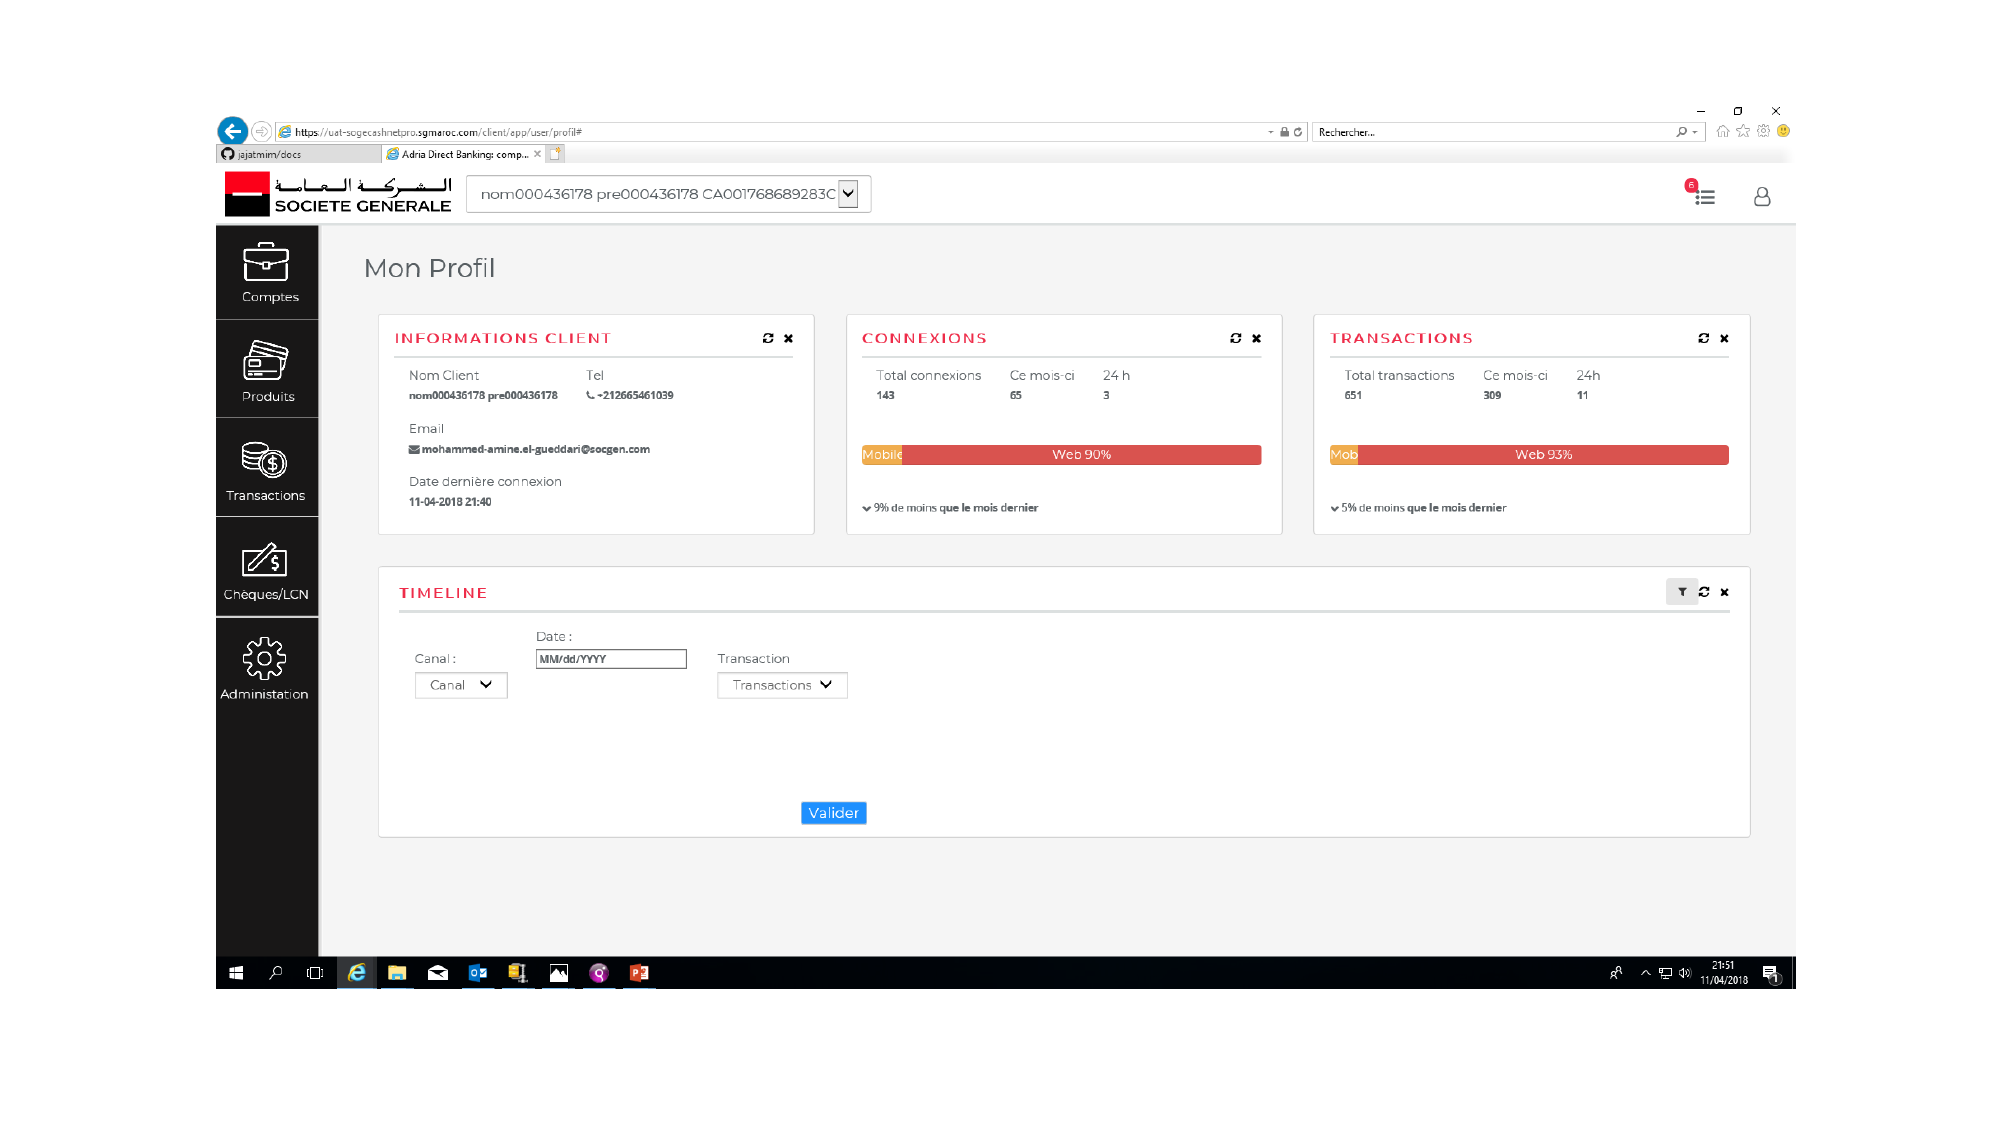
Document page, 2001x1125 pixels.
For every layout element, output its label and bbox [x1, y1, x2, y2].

picture [216, 99, 1796, 989]
